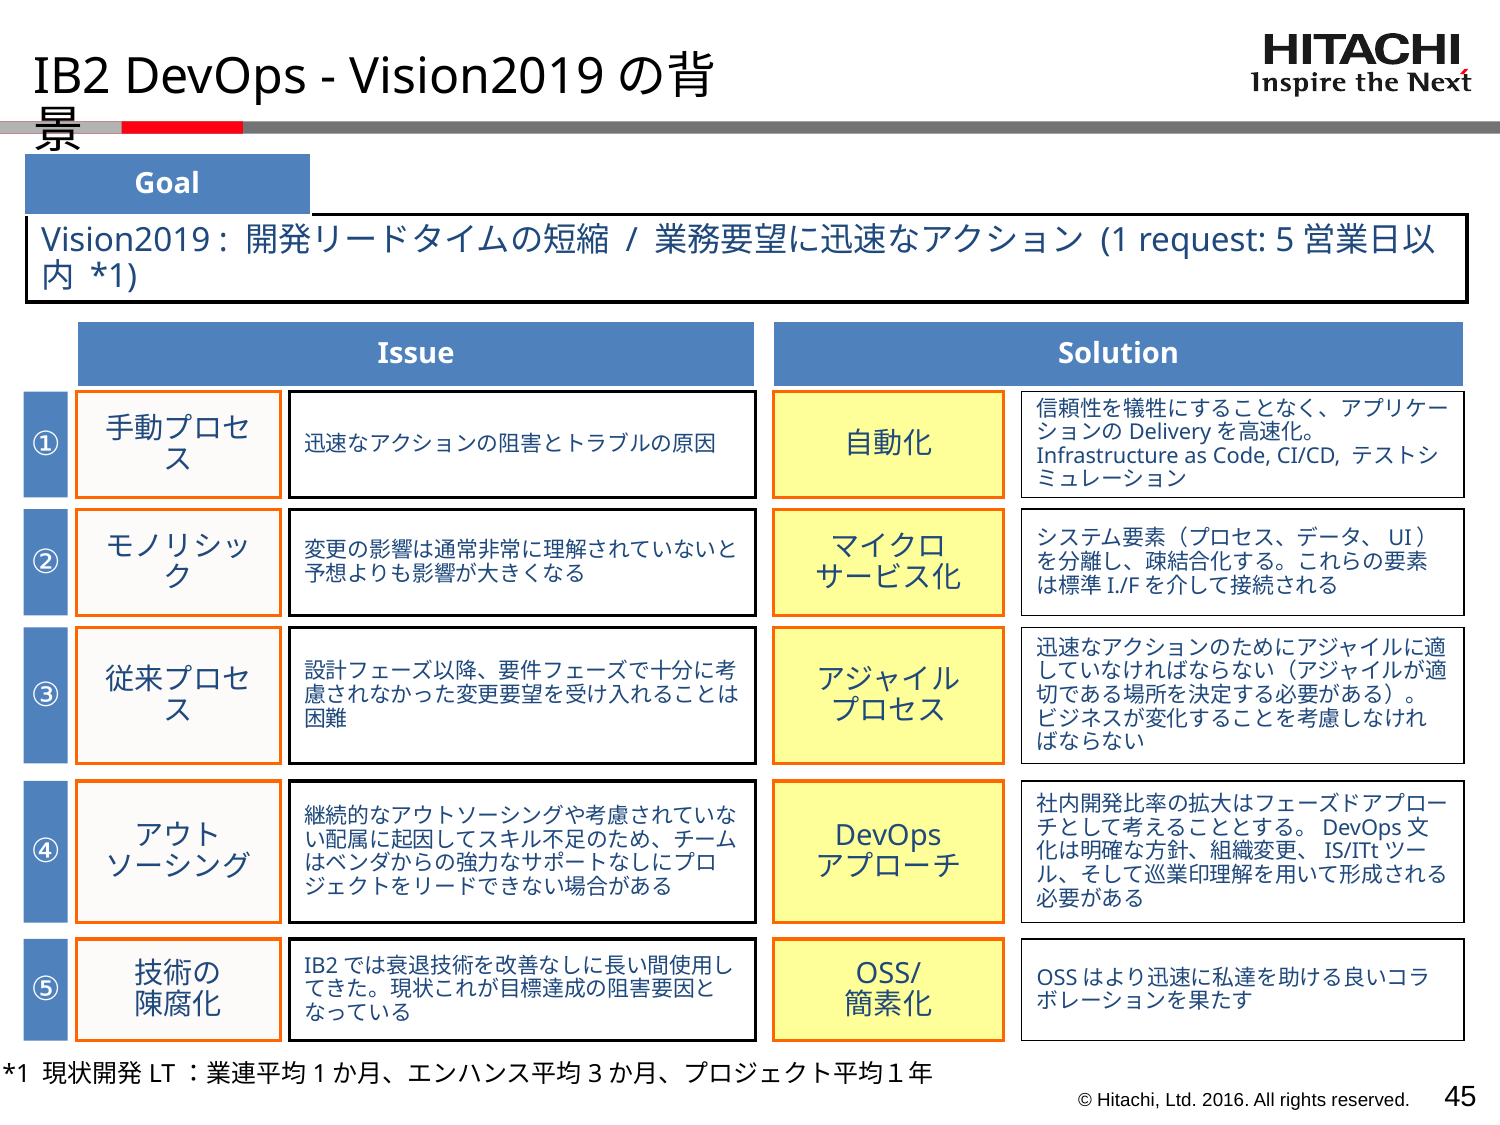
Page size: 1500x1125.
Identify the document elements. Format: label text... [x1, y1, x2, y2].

slide_number 44 [1411, 1073, 1492, 1124]
text_box 社内開発比率の拡大はフェーズドアプローチとして考えることとする。DevOps文化は明確な方針、組織変更、IS/ITtツール、そして巡業印理解を用いて形成される必要がある [1021, 780, 1465, 923]
text_box モノリシック [76, 509, 281, 616]
text_box ④ [23, 780, 68, 923]
text_box 継続的なアウトソーシングや考慮されていない配属に起因してスキル不足のため、チームはベンダからの強力なサポートなしにプロジェクトをリードできない場合がある [289, 780, 756, 923]
text_box Solution [773, 320, 1465, 387]
text_box マイクロ サービス化 [773, 509, 1004, 616]
text_box ② [23, 509, 68, 616]
text_box アジャイル プロセス [773, 627, 1004, 764]
text_box *1 現状開発LT：業連平均1か月、エンハンス平均3か月、プロジェクト平均１年 [0, 1053, 949, 1096]
text_box 迅速なアクションの阻害とトラブルの原因 [289, 391, 756, 498]
text_box 変更の影響は通常非常に理解されていないと予想よりも影響が大きくなる [289, 509, 756, 616]
text_box 設計フェーズ以降、要件フェーズで十分に考慮されなかった変更要望を受け入れることは困難 [289, 627, 756, 764]
text_box 手動プロセス [76, 391, 281, 498]
text_box ① [23, 391, 68, 498]
text_box システム要素（プロセス、データ、UI）を分離し、疎結合化する。これらの要素は標準I./Fを介して接続される [1021, 509, 1465, 616]
text_box 従来プロセス [76, 627, 281, 764]
text_box Goal [23, 153, 312, 215]
text_box OSS/ 簡素化 [773, 938, 1004, 1041]
text_box Vision2019 : 開発リードタイムの短縮 / 業務要望に迅速なアクション (1 request: 5営業日以内 *1) [26, 214, 1468, 303]
text_box OSSはより迅速に私達を助ける良いコラボレーションを果たす [1021, 938, 1465, 1041]
text_box ⑤ [23, 938, 68, 1041]
text_box Issue [76, 320, 756, 387]
title IB2 DevOps - Vision2019の背景 [18, 42, 779, 113]
text_box IB2では衰退技術を改善なしに長い間使用してきた。現状これが目標達成の阻害要因となっている [289, 938, 756, 1041]
text_box 自動化 [773, 391, 1004, 498]
text_box ③ [23, 627, 68, 764]
text_box 迅速なアクションのためにアジャイルに適していなければならない（アジャイルが適切である場所を決定する必要がある）。ビジネスが変化することを考慮しなければならない [1021, 627, 1465, 764]
text_box 技術の 陳腐化 [76, 938, 281, 1041]
text_box 信頼性を犠牲にすることなく、アプリケーションのDeliveryを高速化。 Infrastructure as Code, CI/CD, テストシミュレーション [1021, 391, 1465, 498]
text_box DevOps アプローチ [773, 780, 1004, 923]
text_box アウト ソーシング [76, 780, 281, 923]
